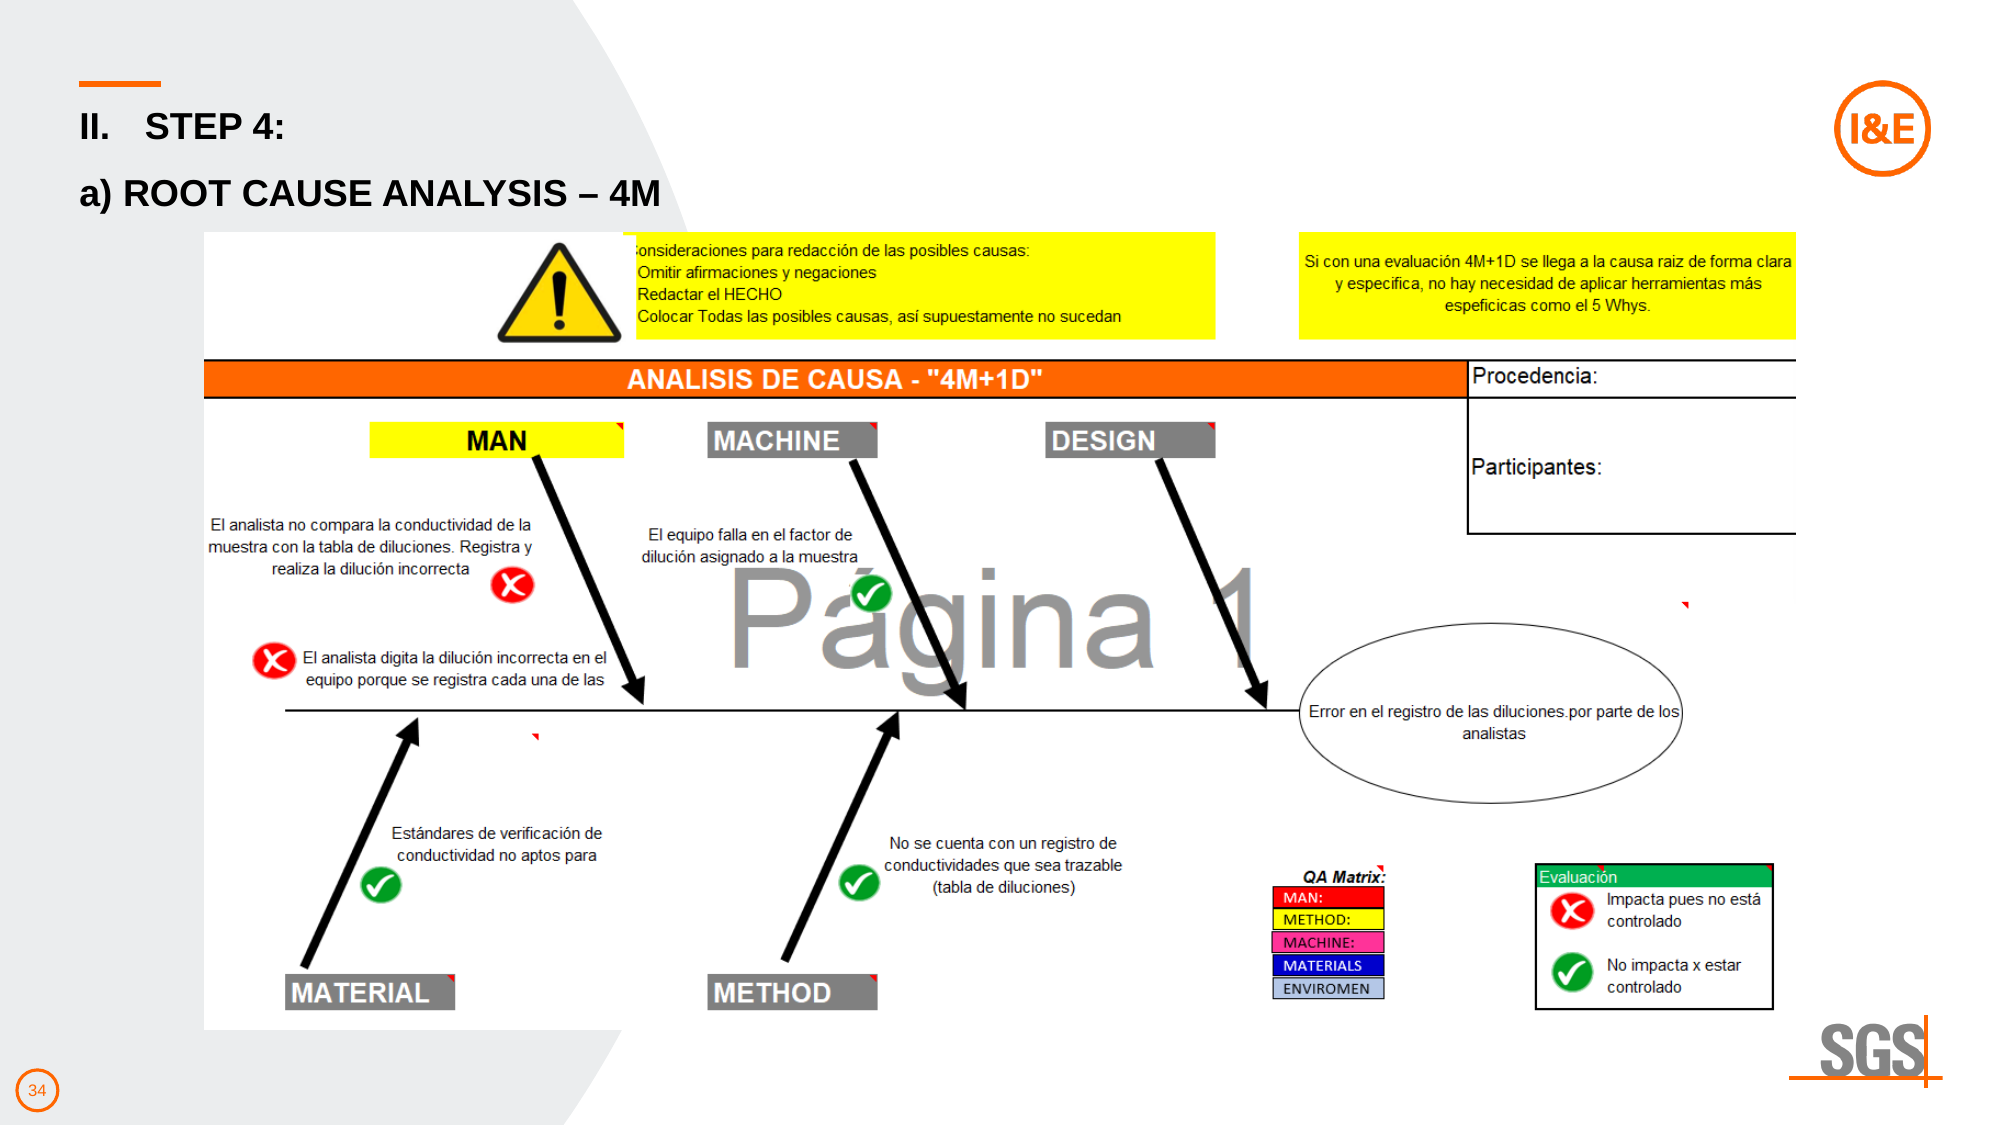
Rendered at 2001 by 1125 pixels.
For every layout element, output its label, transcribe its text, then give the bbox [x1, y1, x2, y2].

picture [204, 232, 1796, 1030]
picture [1834, 80, 1931, 177]
text_box STEP 4: a) ROOT CAUSE ANALYSIS – 4M [64, 71, 1065, 222]
